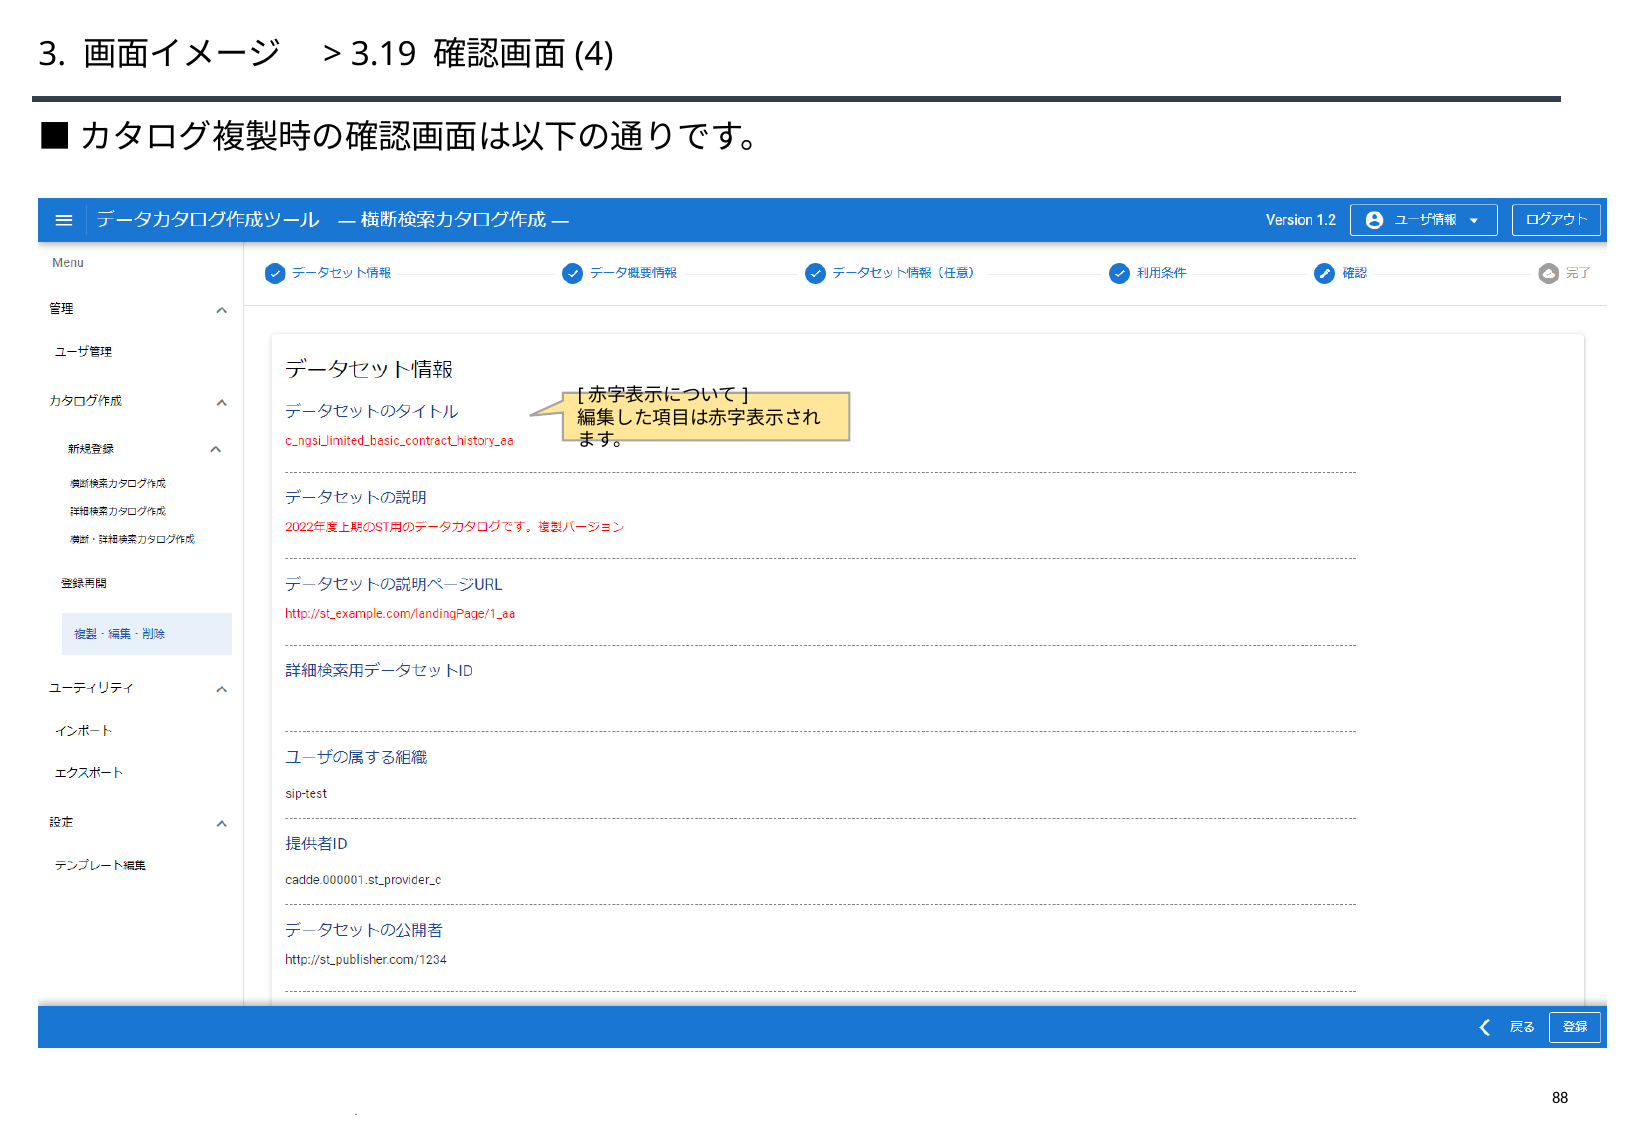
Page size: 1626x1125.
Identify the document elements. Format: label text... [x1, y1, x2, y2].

title 3. 画面イメージ > 3.19 確認画面(4) [38, 19, 1526, 91]
text_box ■カタログ複製時の確認画面は以下の通りです。 [23, 107, 1553, 163]
picture [38, 198, 1607, 1048]
